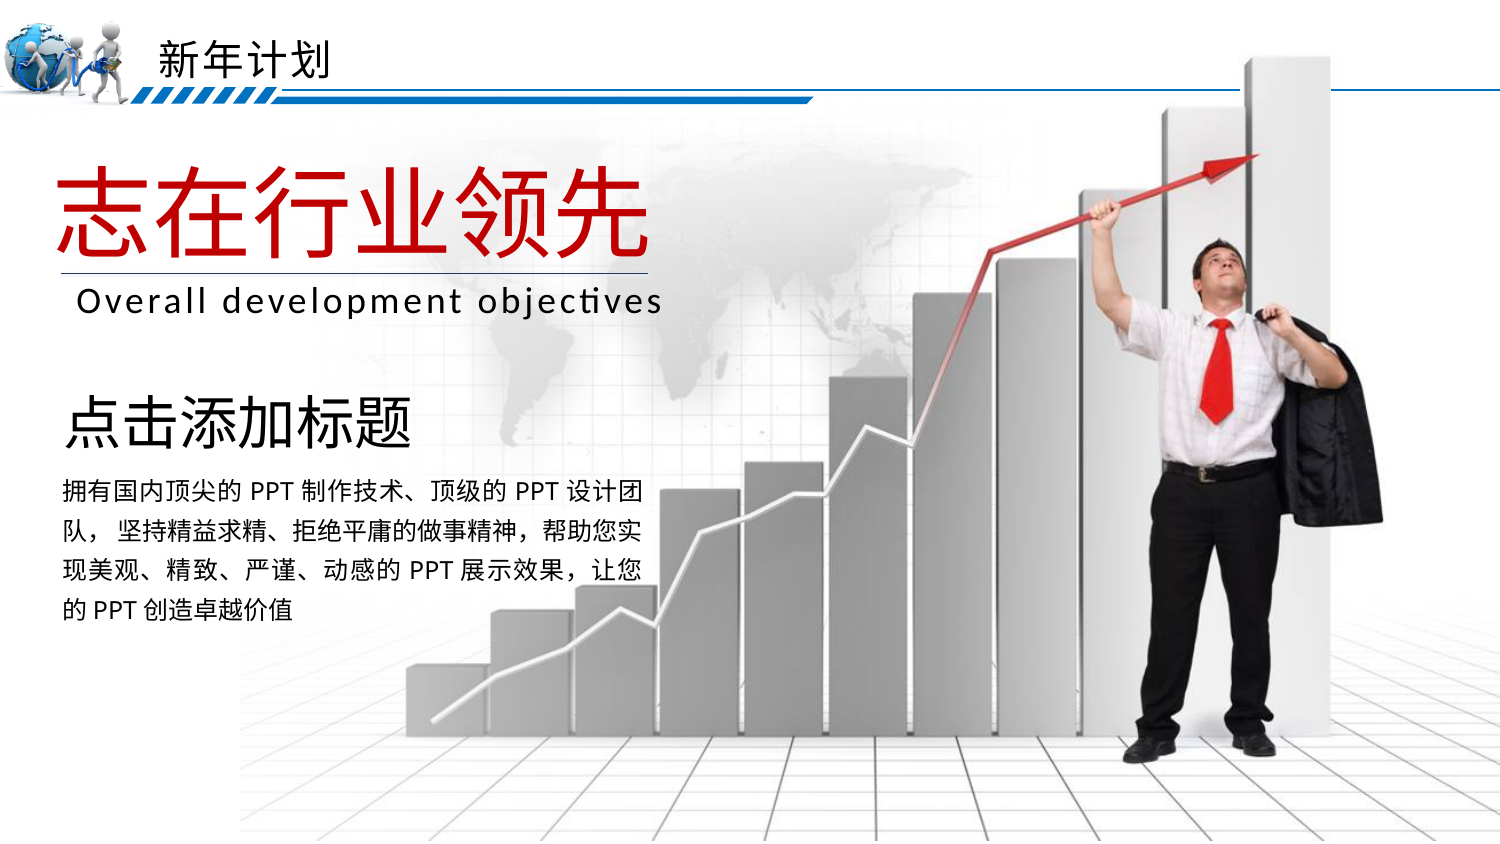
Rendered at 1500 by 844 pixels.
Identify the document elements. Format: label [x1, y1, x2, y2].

picture [0, 7, 136, 126]
text_box [129, 86, 278, 104]
text_box [37, 142, 692, 634]
text_box [0, 0, 1500, 841]
